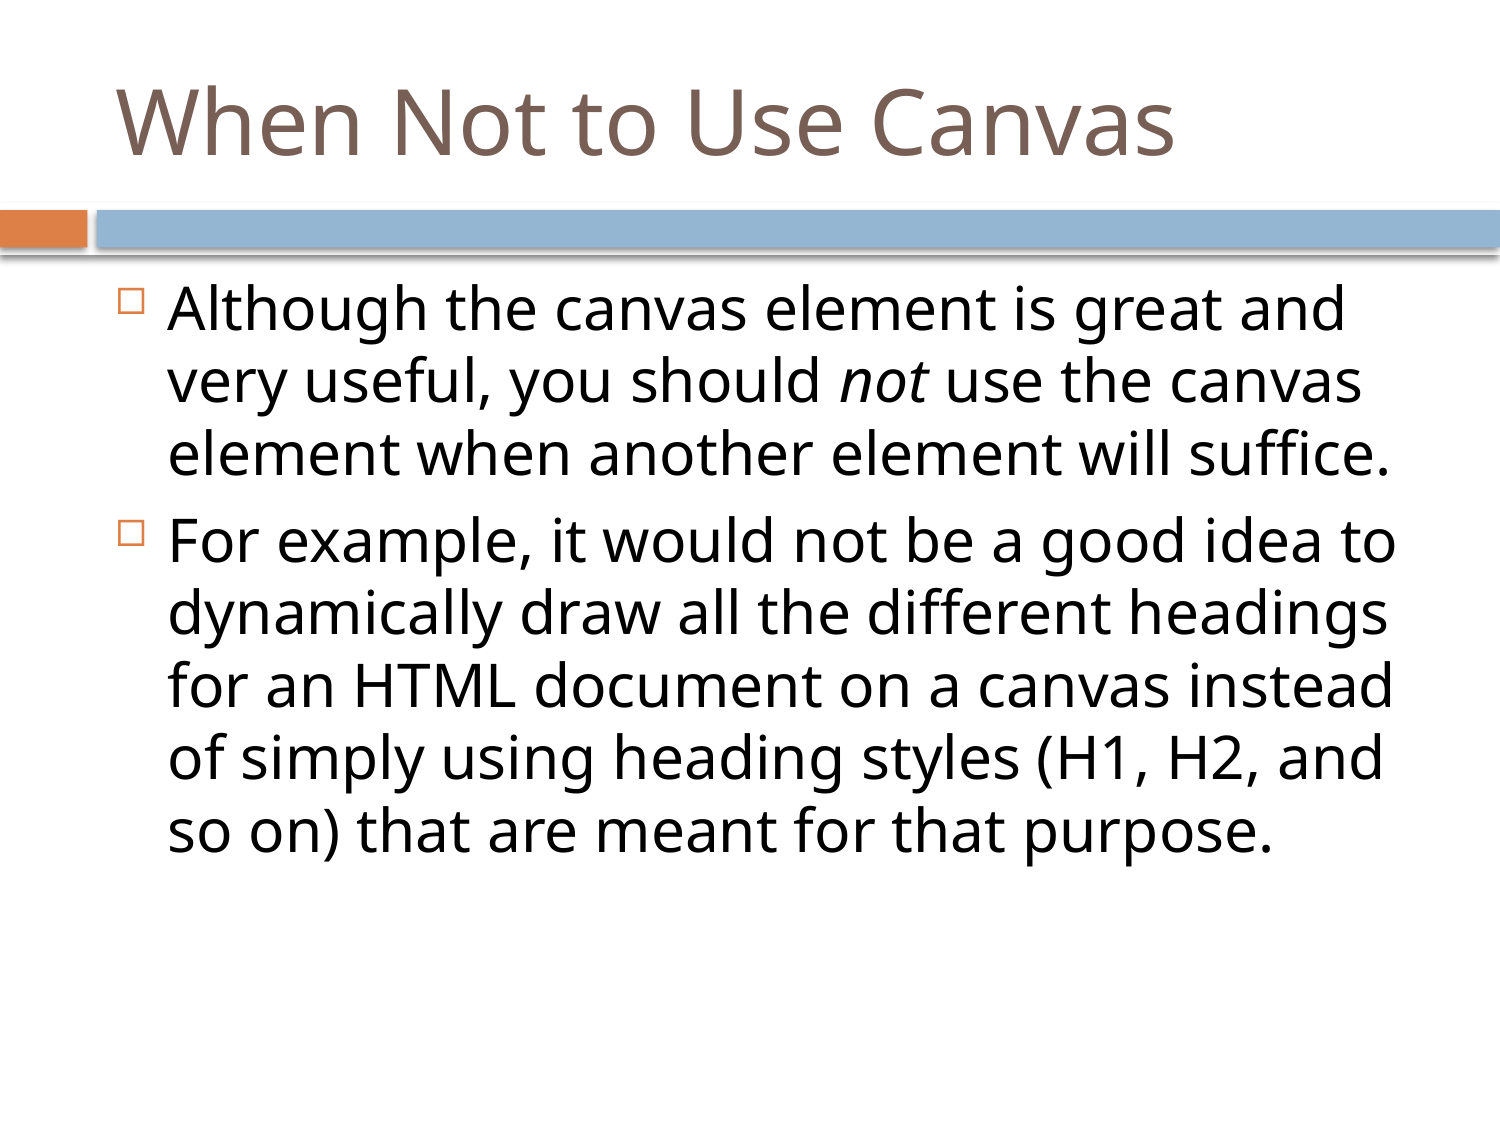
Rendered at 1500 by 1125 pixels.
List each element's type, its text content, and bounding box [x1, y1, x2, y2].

list Although the canvas element is great and very useful, you should not use the canvas element when another element will suffice. For example, it would not be a good idea to dynamically draw all the different headings for an HTML document on a canvas instead of simply using heading styles (H1, H2, and so on) that are meant for that purpose. [100, 262, 1438, 1000]
title When Not to Use Canvas [100, 37, 1438, 200]
